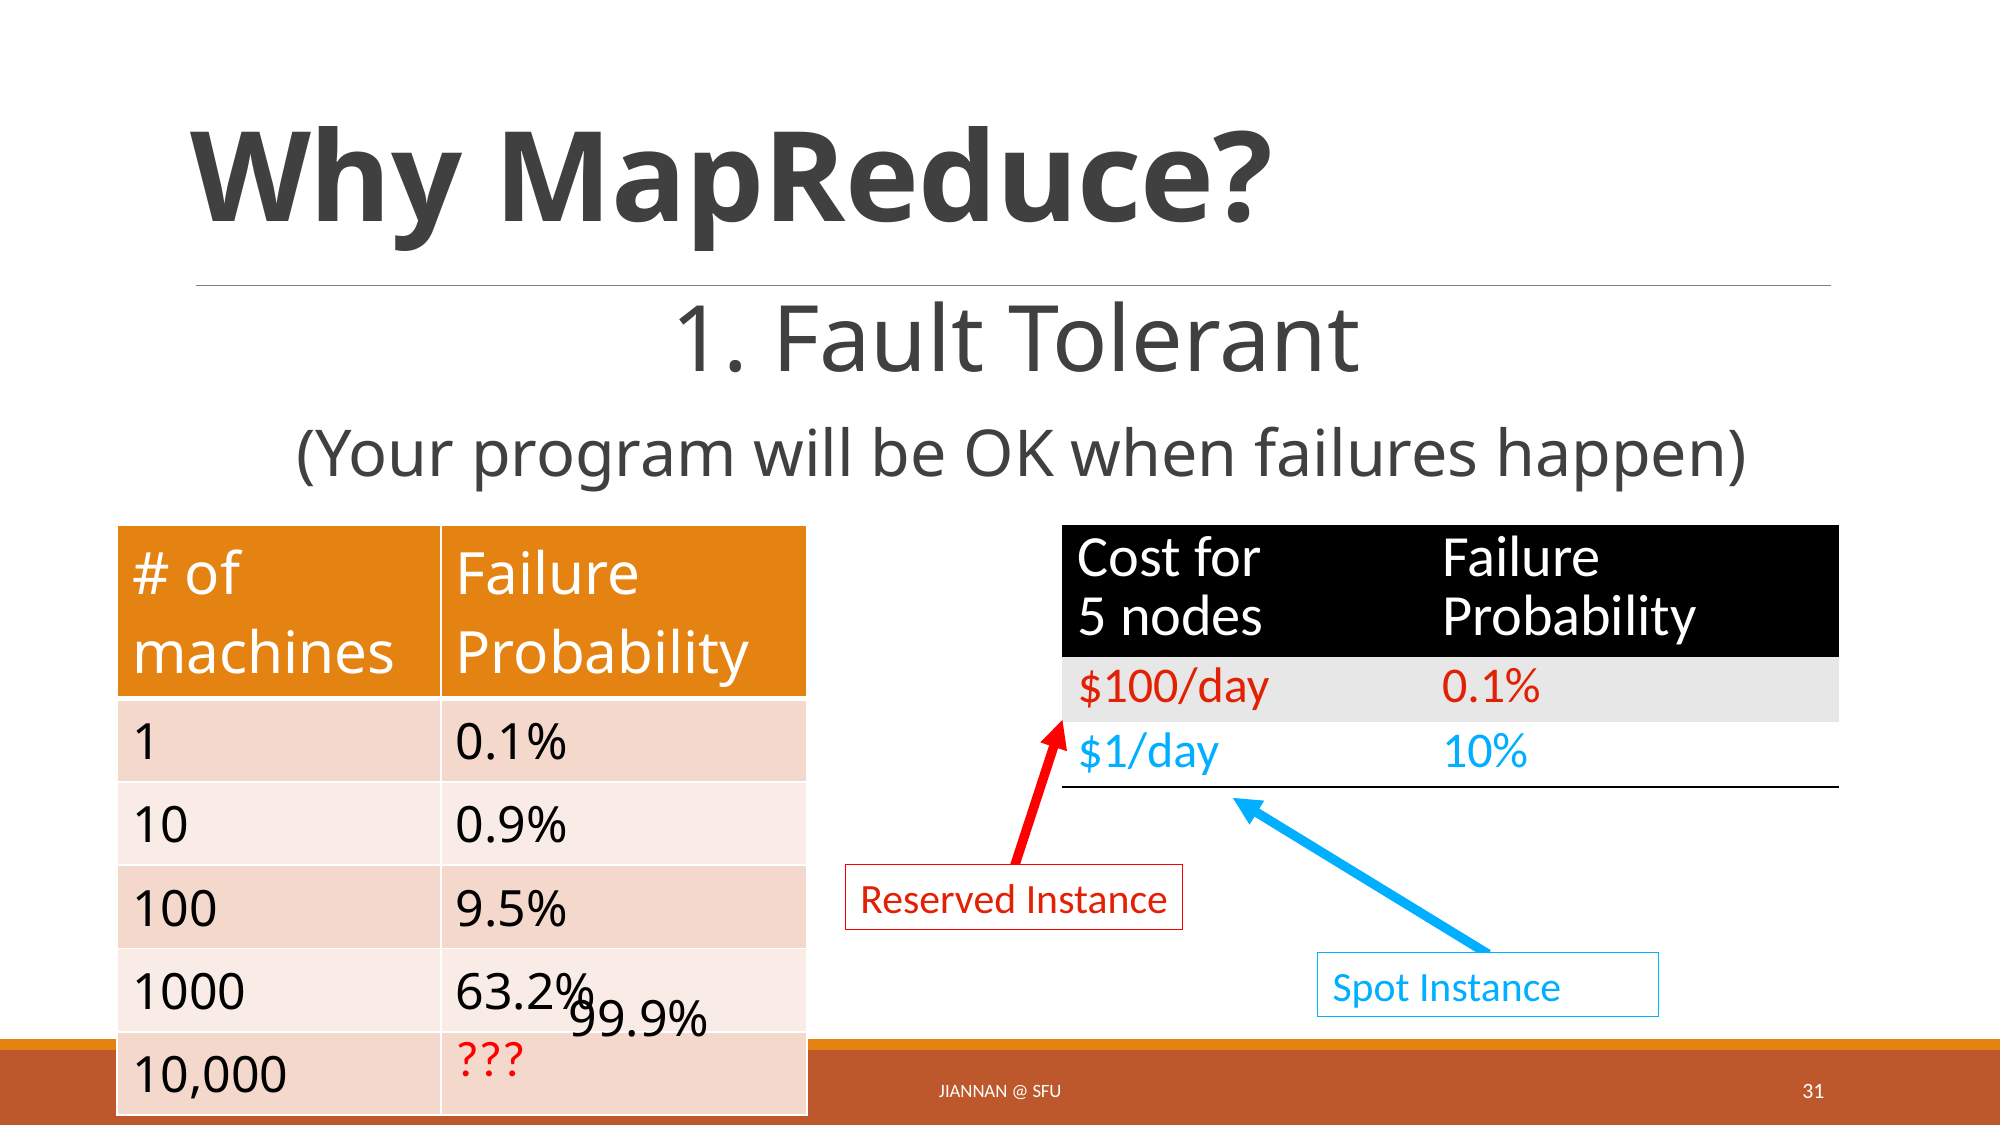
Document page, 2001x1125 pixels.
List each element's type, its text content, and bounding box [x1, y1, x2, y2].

text_box 99.9% [554, 979, 725, 1054]
table_cell $100/day [1062, 657, 1427, 722]
table_cell 1 [118, 701, 440, 781]
table_cell 0.1% [1427, 657, 1839, 722]
table_cell ??? [442, 1033, 806, 1114]
table_cell 0.1% [442, 701, 806, 781]
footer Jiannan @ SFU [604, 1059, 1396, 1120]
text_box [1232, 797, 1489, 955]
table_header # of machines [118, 526, 440, 696]
table_header Cost for 5 nodes [1062, 526, 1427, 657]
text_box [1013, 719, 1063, 868]
table_cell 100 [118, 866, 440, 948]
title Why MapReduce? [175, 16, 1826, 255]
table_cell 1000 [118, 949, 440, 1031]
table_header Failure Probability [1427, 526, 1839, 657]
text_box Reserved Instance [845, 864, 1183, 930]
list 1. Fault Tolerant (Your program will be OK when failures happen) [189, 285, 1840, 519]
table_cell 10 [118, 783, 440, 864]
table_cell $1/day [1069, 722, 1427, 786]
table_cell 10,000 [118, 1033, 440, 1114]
slide_number 31 [1624, 1059, 1840, 1120]
table_header Failure Probability [442, 526, 806, 696]
table_cell 10% [1427, 722, 1839, 786]
table_cell 0.9% [442, 783, 806, 864]
table_cell 63.2% [442, 949, 806, 1031]
text_box Spot Instance [1317, 952, 1659, 1017]
table_cell 9.5% [442, 866, 806, 948]
